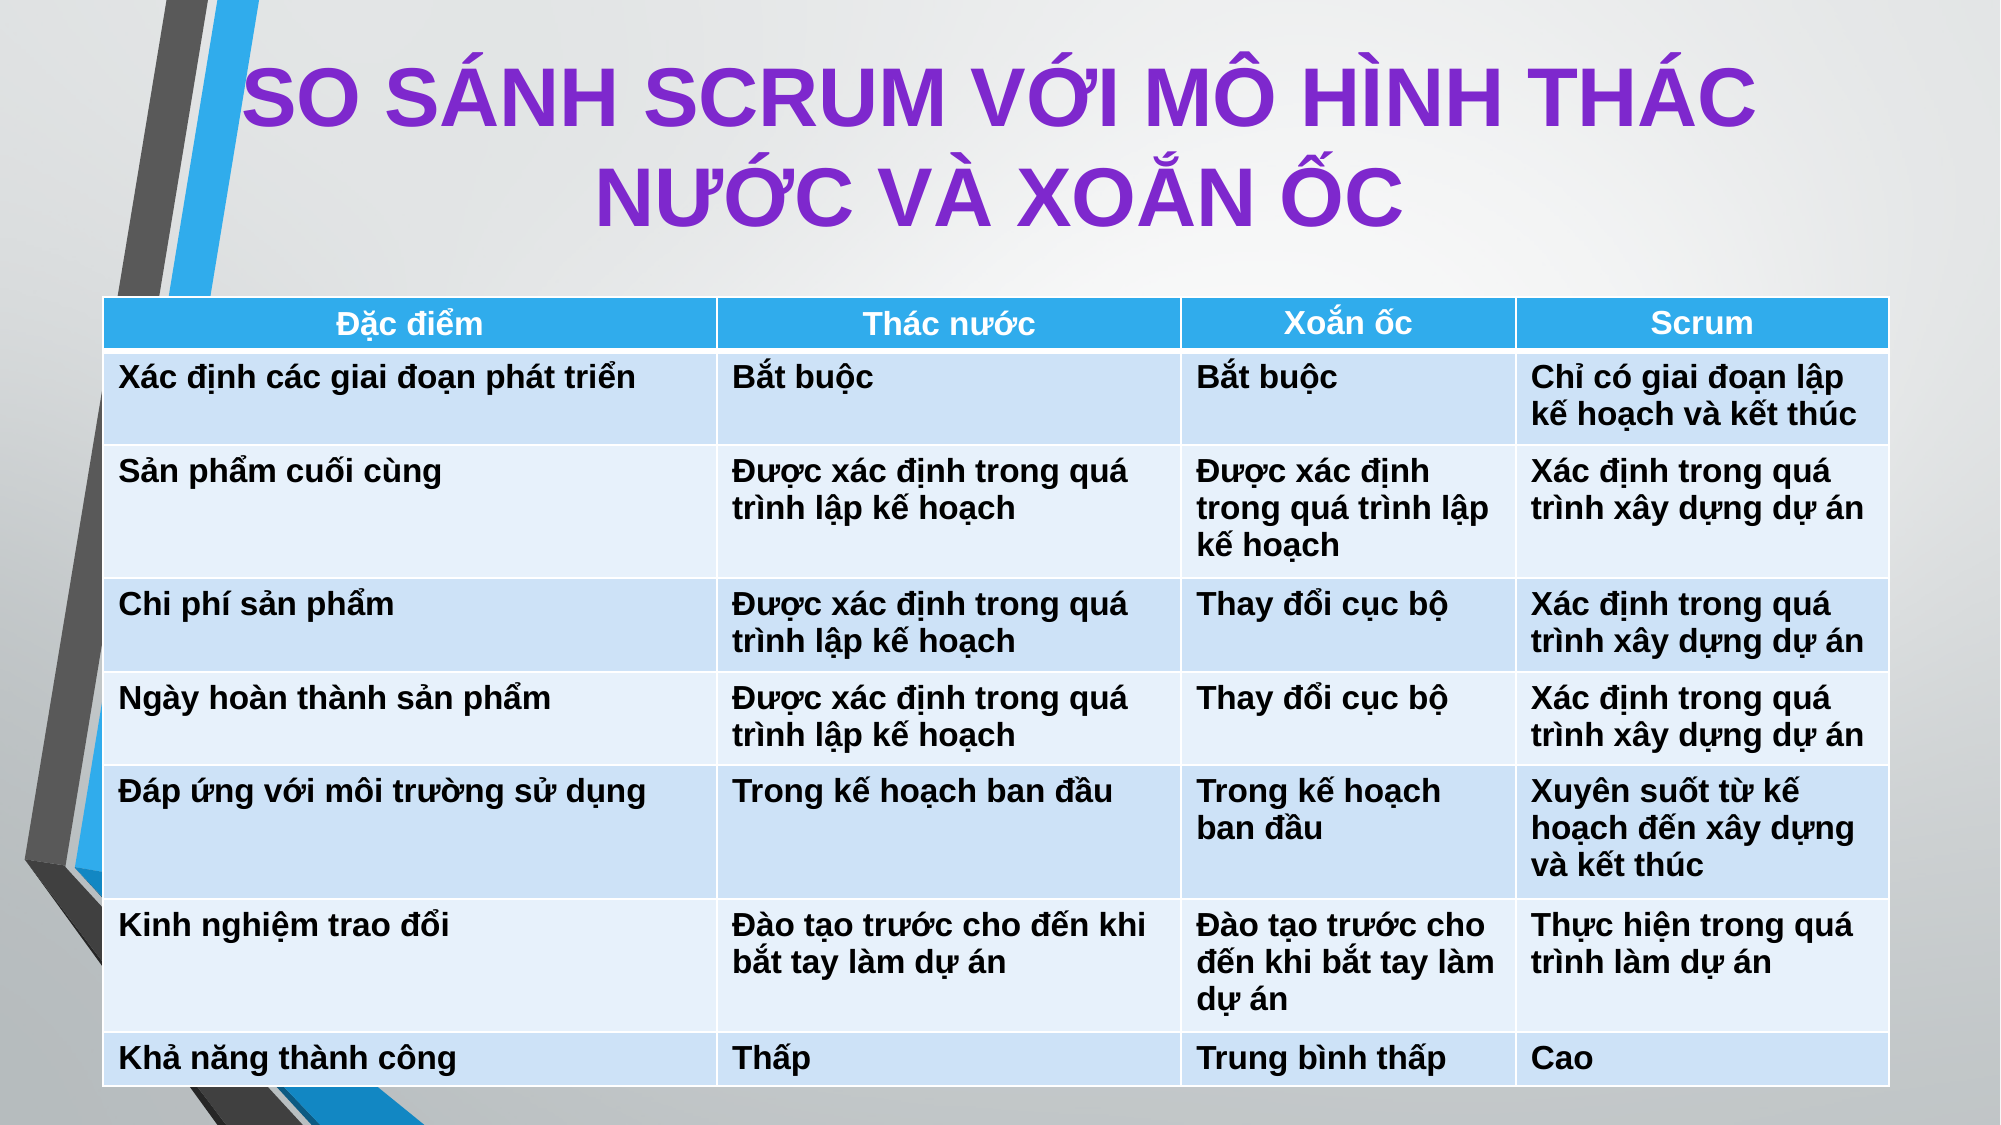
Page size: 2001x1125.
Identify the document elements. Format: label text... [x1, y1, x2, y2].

table_header Scrum [1517, 298, 1888, 348]
table_header Đặc điểm [104, 298, 716, 348]
table_cell Xác định trong quá trình xây dựng dự án [1517, 673, 1888, 764]
table_cell Bắt buộc [718, 354, 1180, 444]
table_cell Ngày hoàn thành sản phẩm [104, 673, 716, 764]
table_cell Khả năng thành công [104, 1033, 716, 1085]
table_header Xoắn ốc [1182, 298, 1515, 348]
title SO SÁNH SCRUM VỚI MÔ HÌNH THÁC NƯỚC VÀ XOẮN ỐC [178, 27, 1822, 260]
table_cell Xác định các giai đoạn phát triển [104, 354, 716, 444]
table_cell Được xác định trong quá trình lập kế hoạch [1182, 446, 1515, 577]
table_cell Đáp ứng với môi trường sử dụng [104, 766, 716, 898]
table_cell Trung bình thấp [1182, 1033, 1515, 1085]
table_header Thác nước [718, 298, 1180, 348]
table_cell Sản phẩm cuối cùng [104, 446, 716, 577]
table_cell Xuyên suốt từ kế hoạch đến xây dựng và kết thúc [1517, 766, 1888, 898]
table_cell Chỉ có giai đoạn lập kế hoạch và kết thúc [1517, 354, 1888, 444]
table_cell Được xác định trong quá trình lập kế hoạch [718, 446, 1180, 577]
table_cell Xác định trong quá trình xây dựng dự án [1517, 579, 1888, 671]
table_cell Trong kế hoạch ban đầu [718, 766, 1180, 898]
table_cell Được xác định trong quá trình lập kế hoạch [718, 579, 1180, 671]
table_cell Trong kế hoạch ban đầu [1182, 766, 1515, 898]
table_cell Thực hiện trong quá trình làm dự án [1517, 900, 1888, 1031]
table_cell Xác định trong quá trình xây dựng dự án [1517, 446, 1888, 577]
table_cell Đào tạo trước cho đến khi bắt tay làm dự án [1182, 900, 1515, 1031]
table_cell Cao [1517, 1033, 1888, 1085]
table_cell Được xác định trong quá trình lập kế hoạch [718, 673, 1180, 764]
table_cell Bắt buộc [1182, 354, 1515, 444]
table_cell Đào tạo trước cho đến khi bắt tay làm dự án [718, 900, 1180, 1031]
table_cell Thay đổi cục bộ [1182, 673, 1515, 764]
table_cell Chi phí sản phẩm [104, 579, 716, 671]
table_cell Thấp [718, 1033, 1180, 1085]
table_cell Kinh nghiệm trao đổi [104, 900, 716, 1031]
table_cell Thay đổi cục bộ [1182, 579, 1515, 671]
